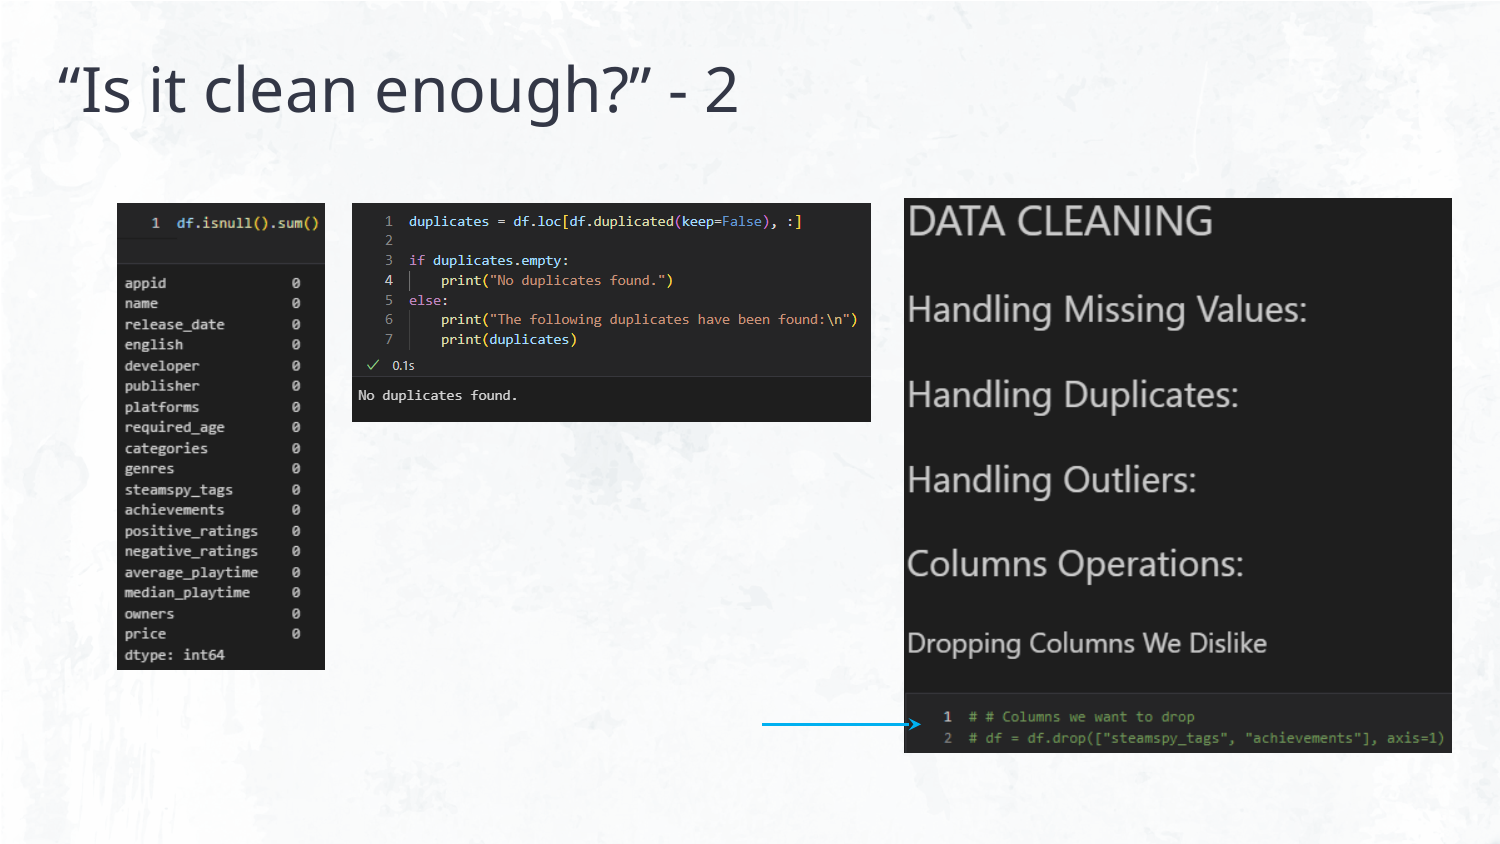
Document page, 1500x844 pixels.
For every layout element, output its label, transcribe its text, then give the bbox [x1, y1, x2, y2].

title “Is it clean enough?” - 2 [43, 23, 1310, 140]
picture [2, 2, 1500, 844]
